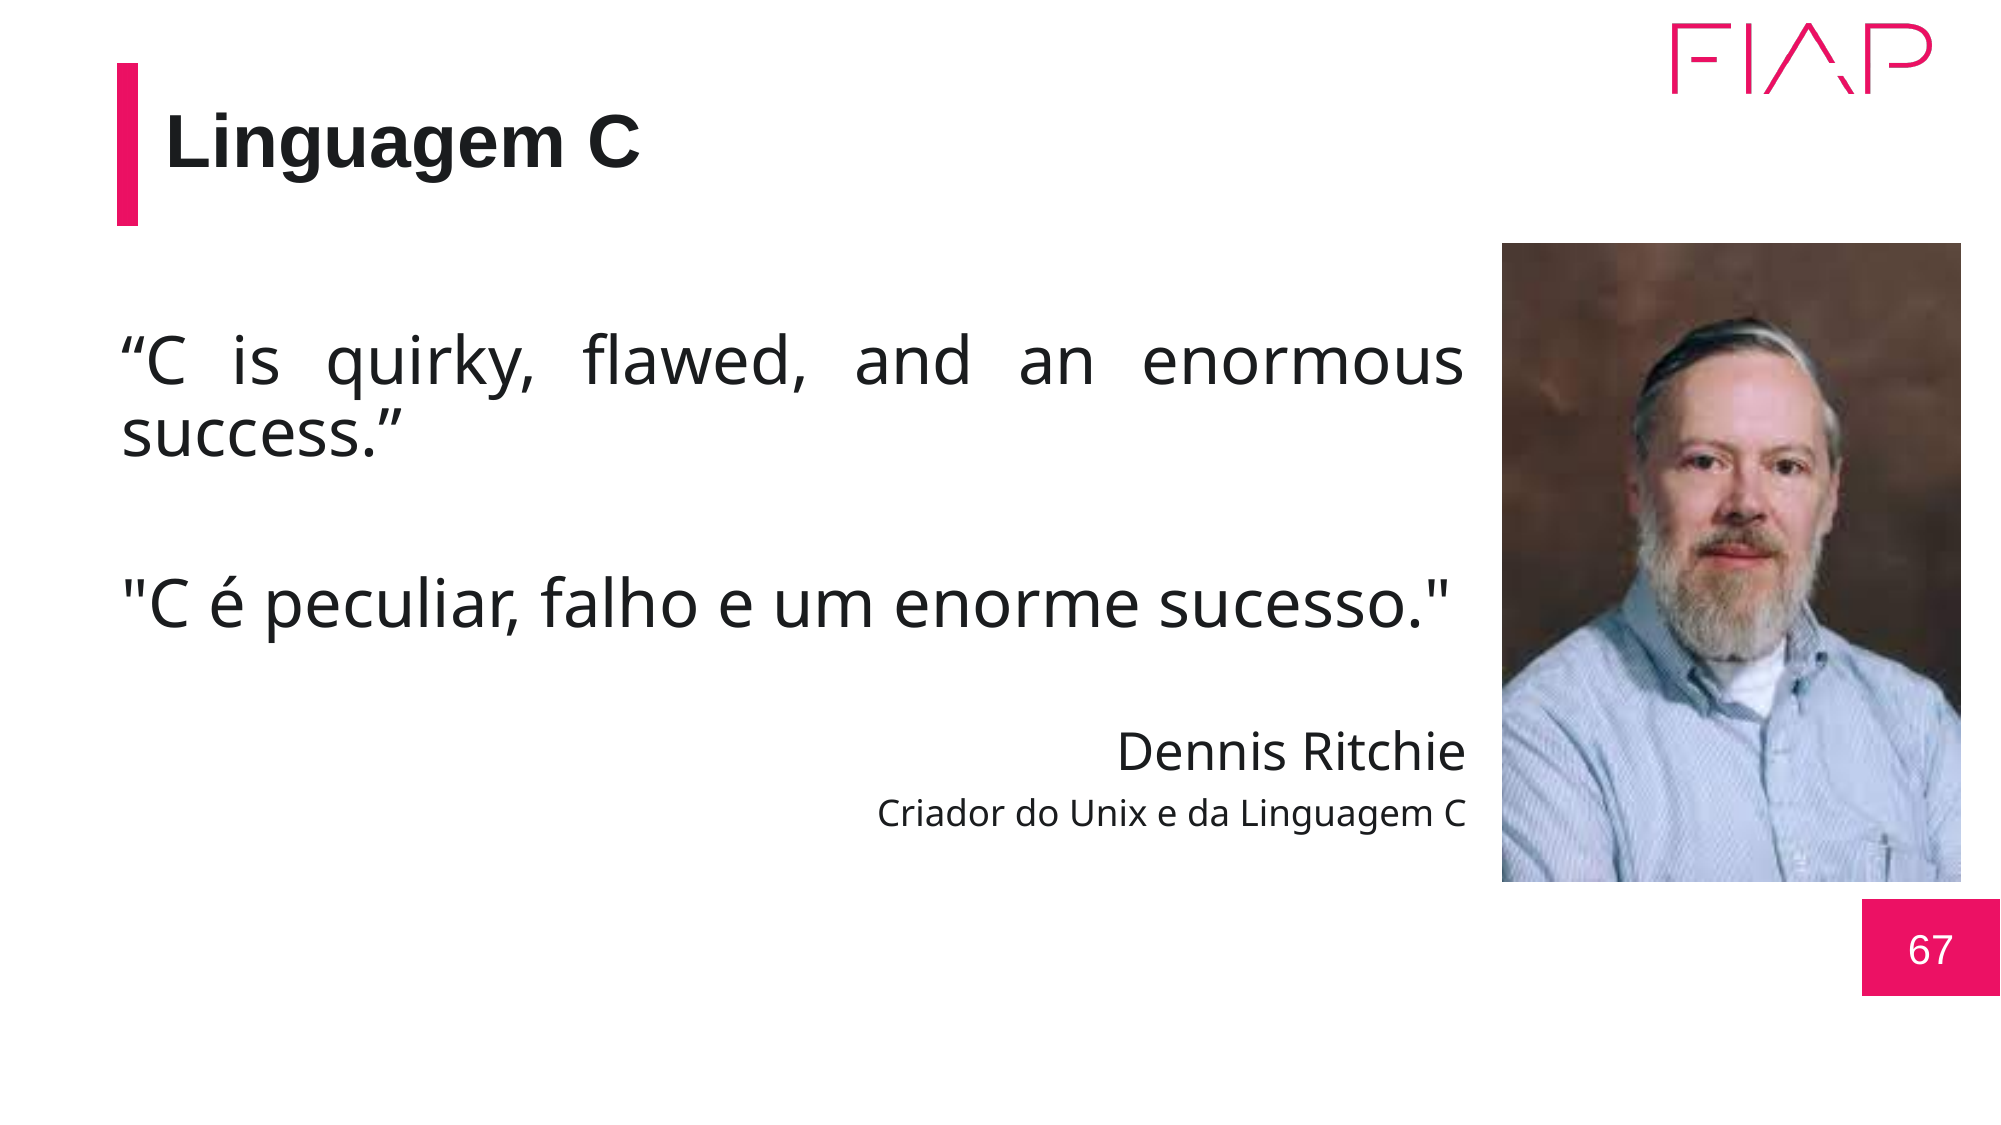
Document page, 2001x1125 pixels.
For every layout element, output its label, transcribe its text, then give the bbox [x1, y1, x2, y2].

picture [117, 63, 138, 226]
slide_number 67 [1862, 917, 2000, 978]
title Linguagem C [150, 93, 747, 192]
list “C is quirky, flawed, and an enormous success.” "C é peculiar, falho e um enorme sucesso." Dennis Ritchie Criador do Unix e da Linguagem C [106, 243, 1483, 918]
picture [1502, 243, 1961, 882]
picture [1862, 899, 2000, 917]
picture [1862, 978, 2000, 996]
picture [1672, 23, 1932, 94]
